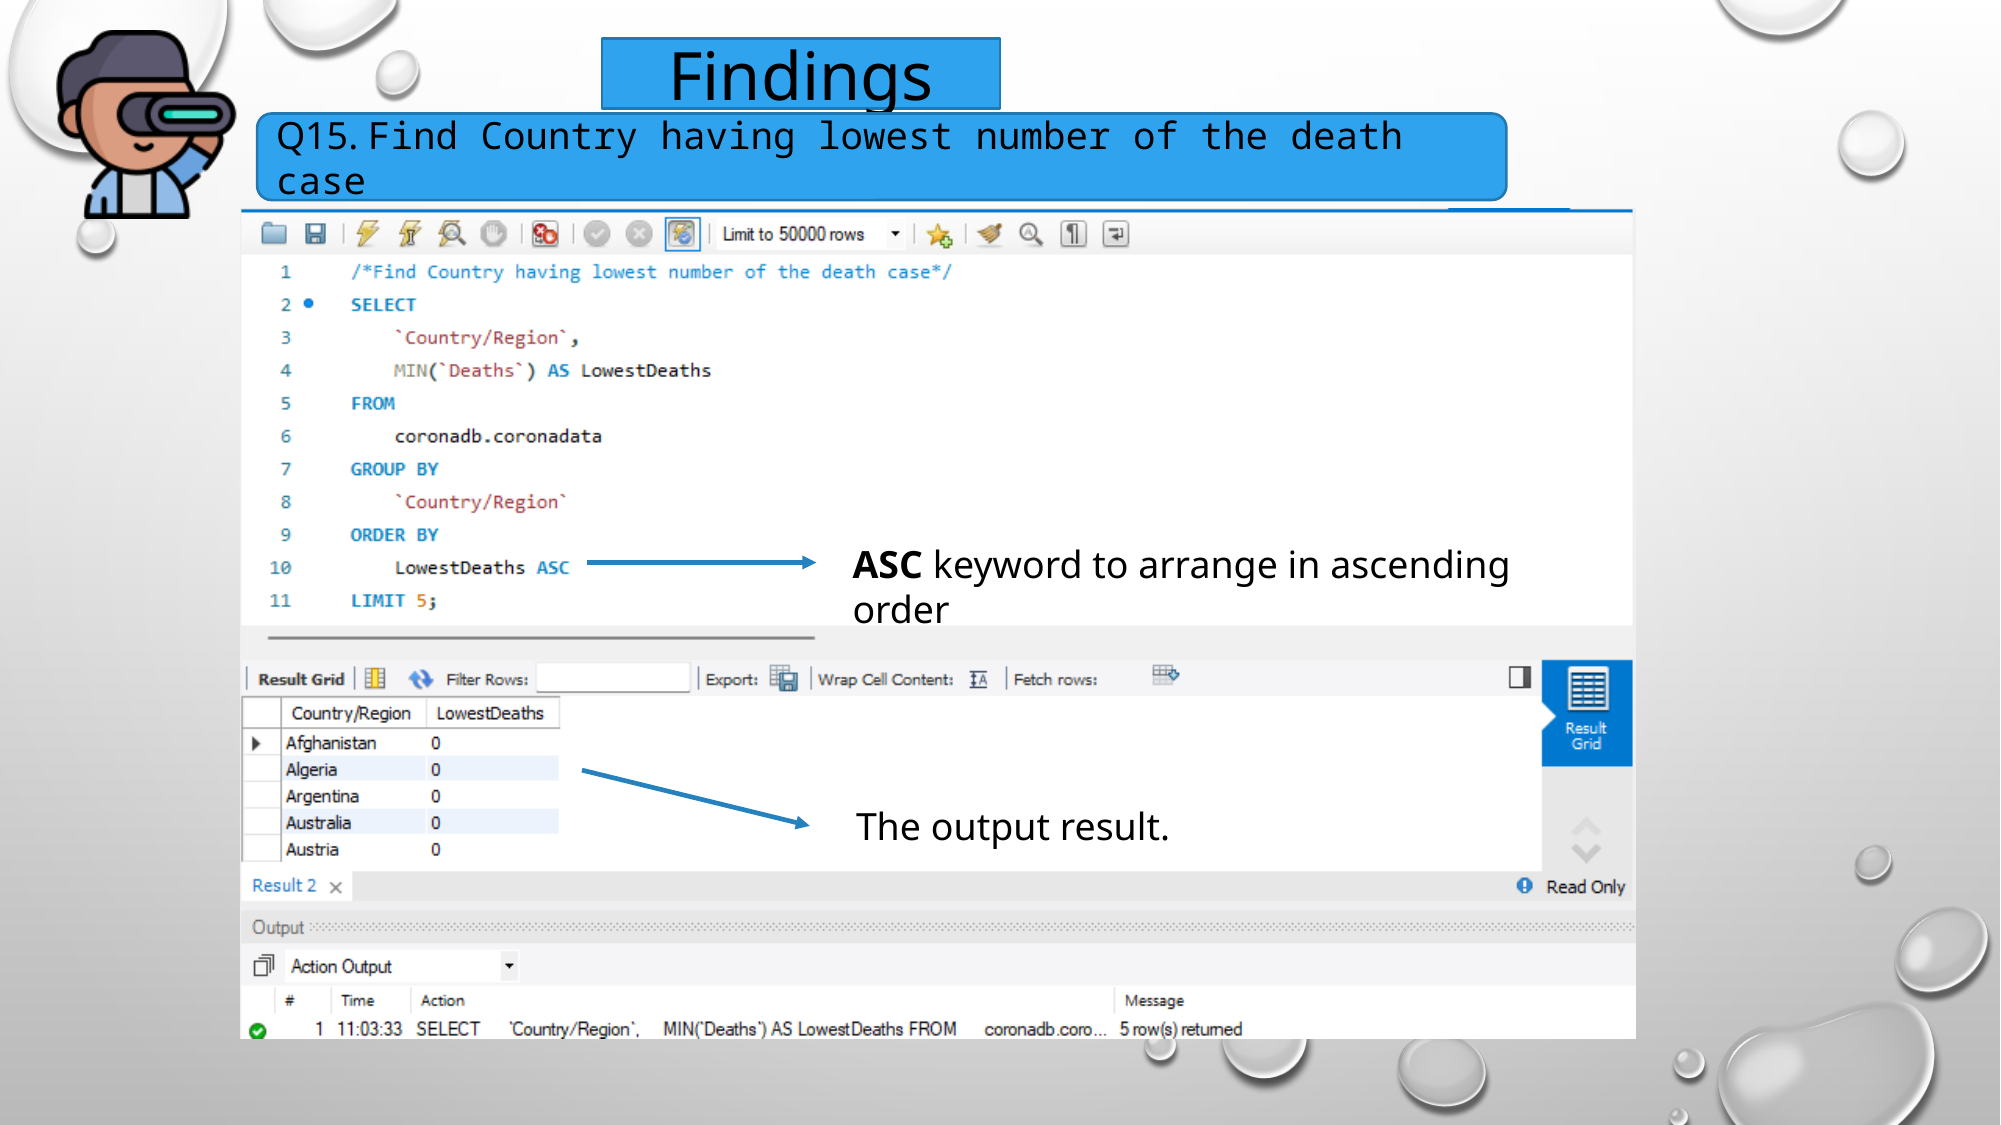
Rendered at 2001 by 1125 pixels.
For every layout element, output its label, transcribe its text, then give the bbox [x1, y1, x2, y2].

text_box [581, 769, 810, 827]
text_box Q15. Find Country having lowest number of the death case [255, 112, 1508, 202]
text_box Findings [601, 37, 1001, 110]
picture [0, 0, 2000, 1125]
